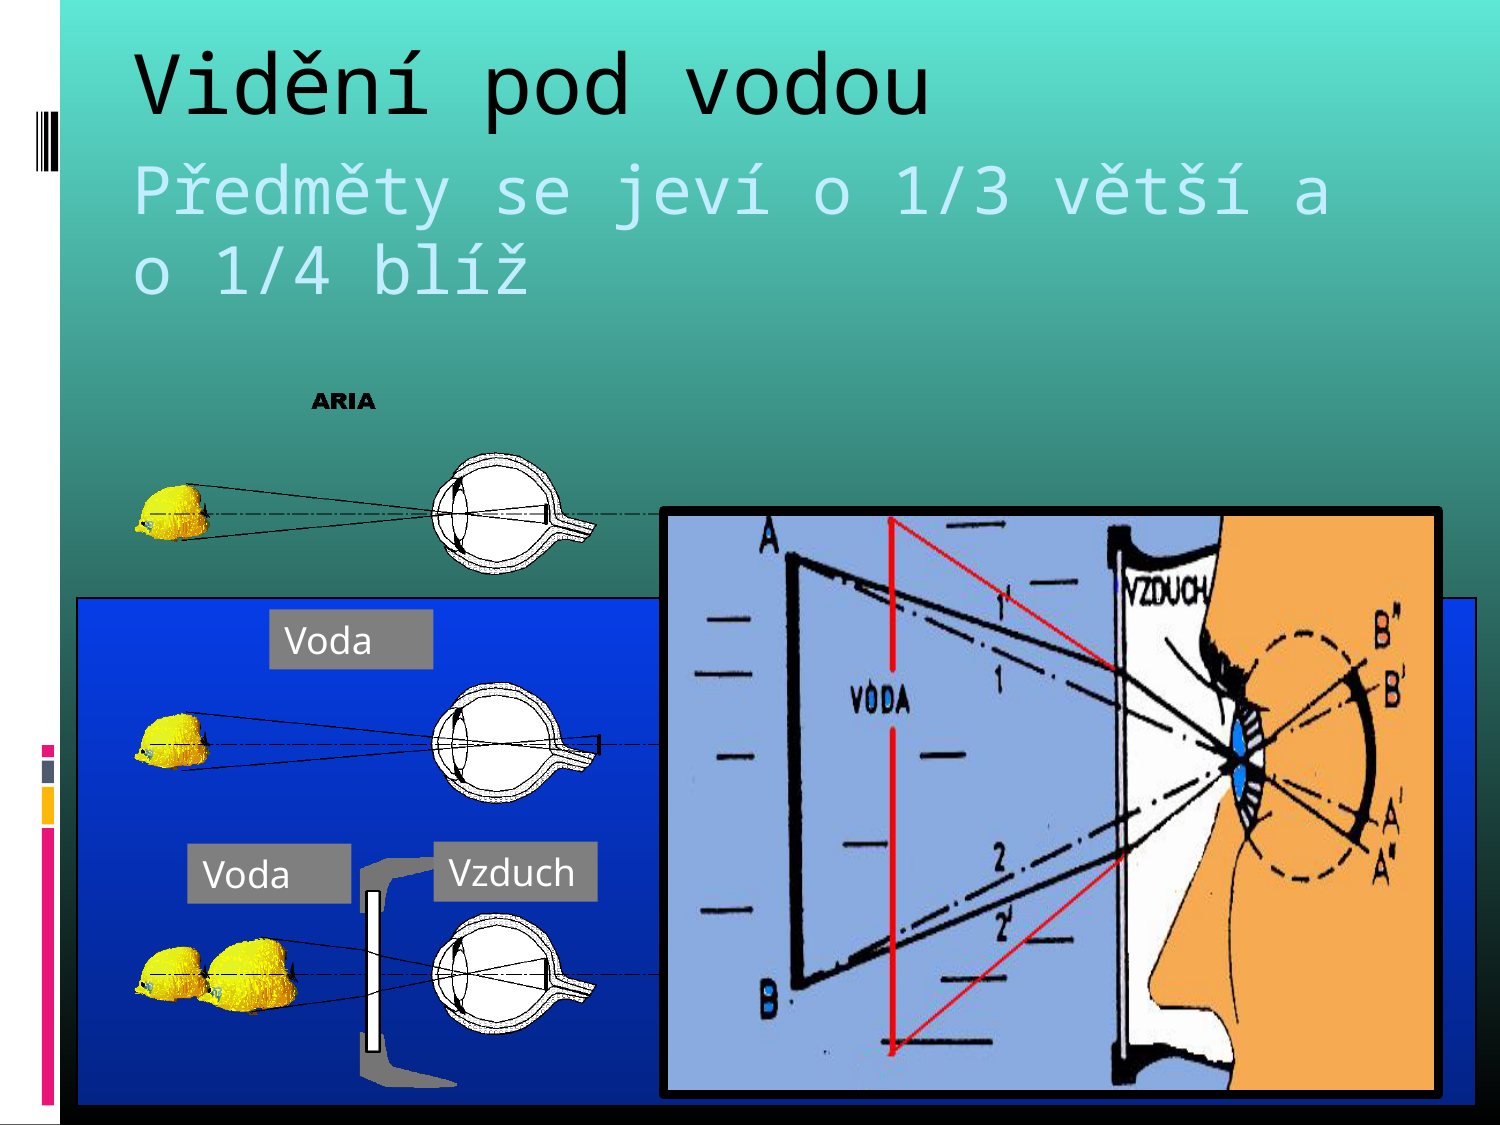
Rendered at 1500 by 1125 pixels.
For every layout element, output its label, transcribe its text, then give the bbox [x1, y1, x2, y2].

text_box [77, 597, 1477, 1107]
picture [132, 388, 1434, 1091]
title Vidění pod vodou [117, 23, 1393, 140]
text_box Předměty se jeví o 1/3 větší a o 1/4 blíž [117, 140, 1393, 291]
